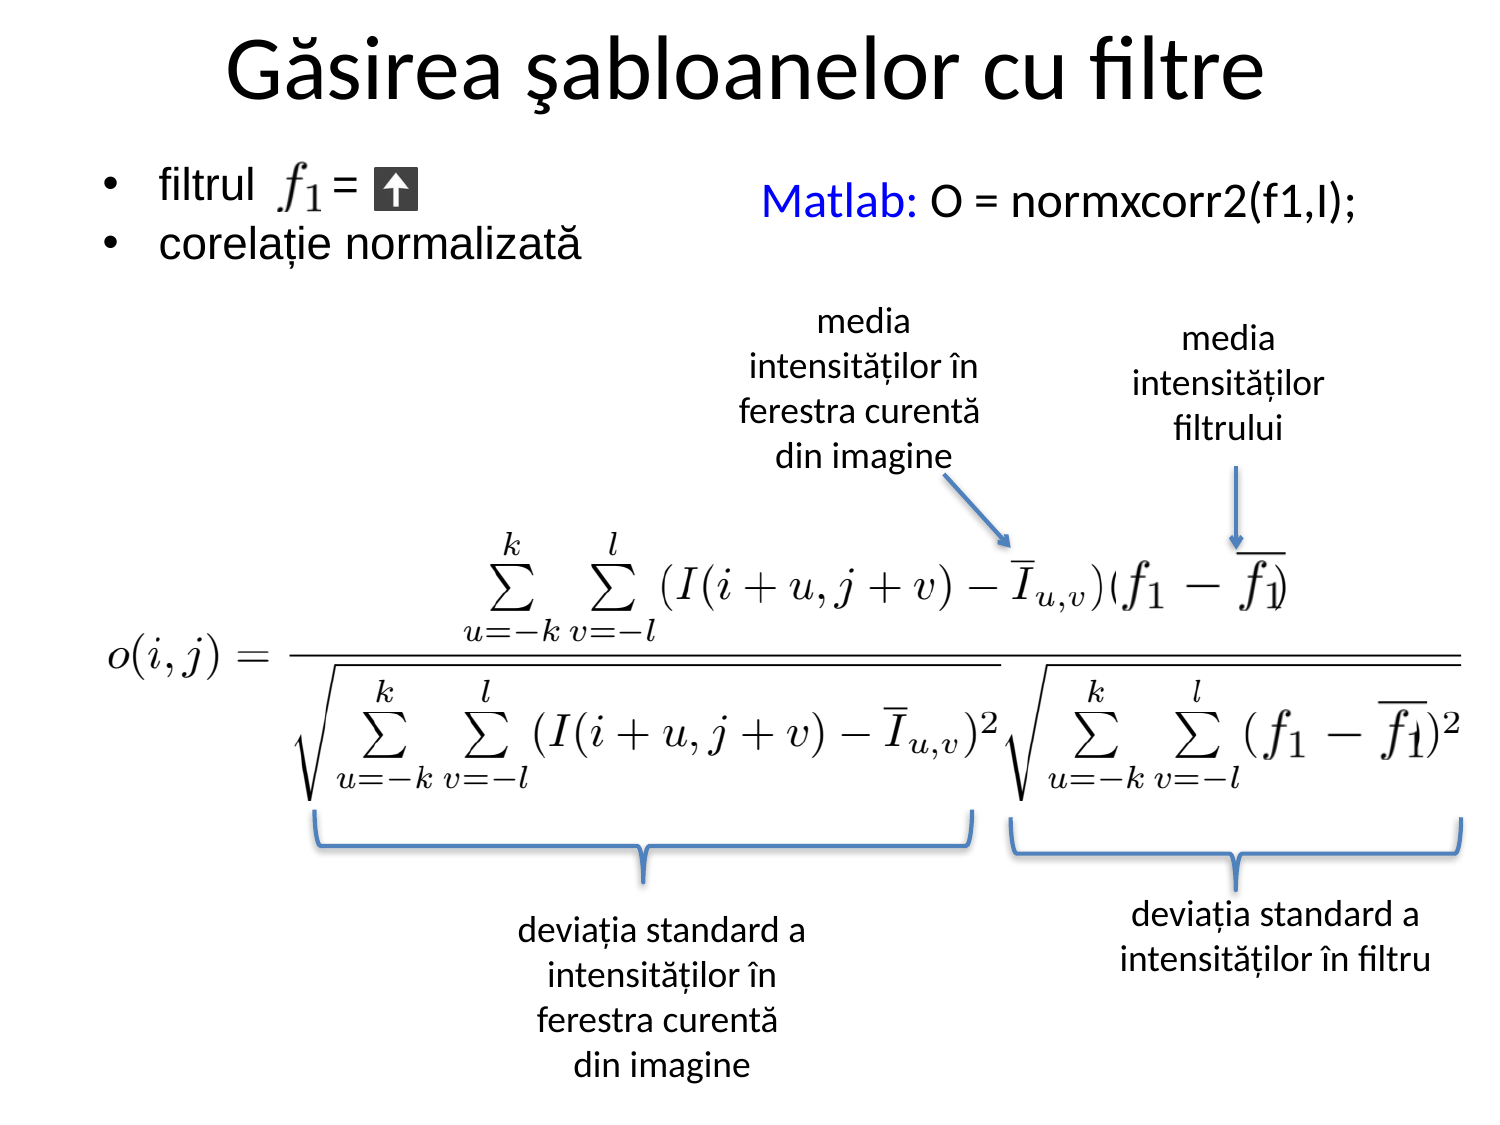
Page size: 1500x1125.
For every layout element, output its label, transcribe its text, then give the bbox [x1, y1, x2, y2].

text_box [704, 288, 1024, 549]
text_box Găsirea şabloanelor cu filtre [109, 0, 1385, 153]
picture [374, 167, 419, 211]
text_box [1010, 816, 1462, 989]
picture [108, 532, 1462, 802]
text_box Matlab: O = normxcorr2(f1,I); [745, 160, 1417, 236]
picture [276, 160, 322, 213]
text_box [1068, 305, 1389, 550]
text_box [314, 809, 973, 1095]
text_box filtrul = corelație normalizată [87, 153, 1462, 438]
